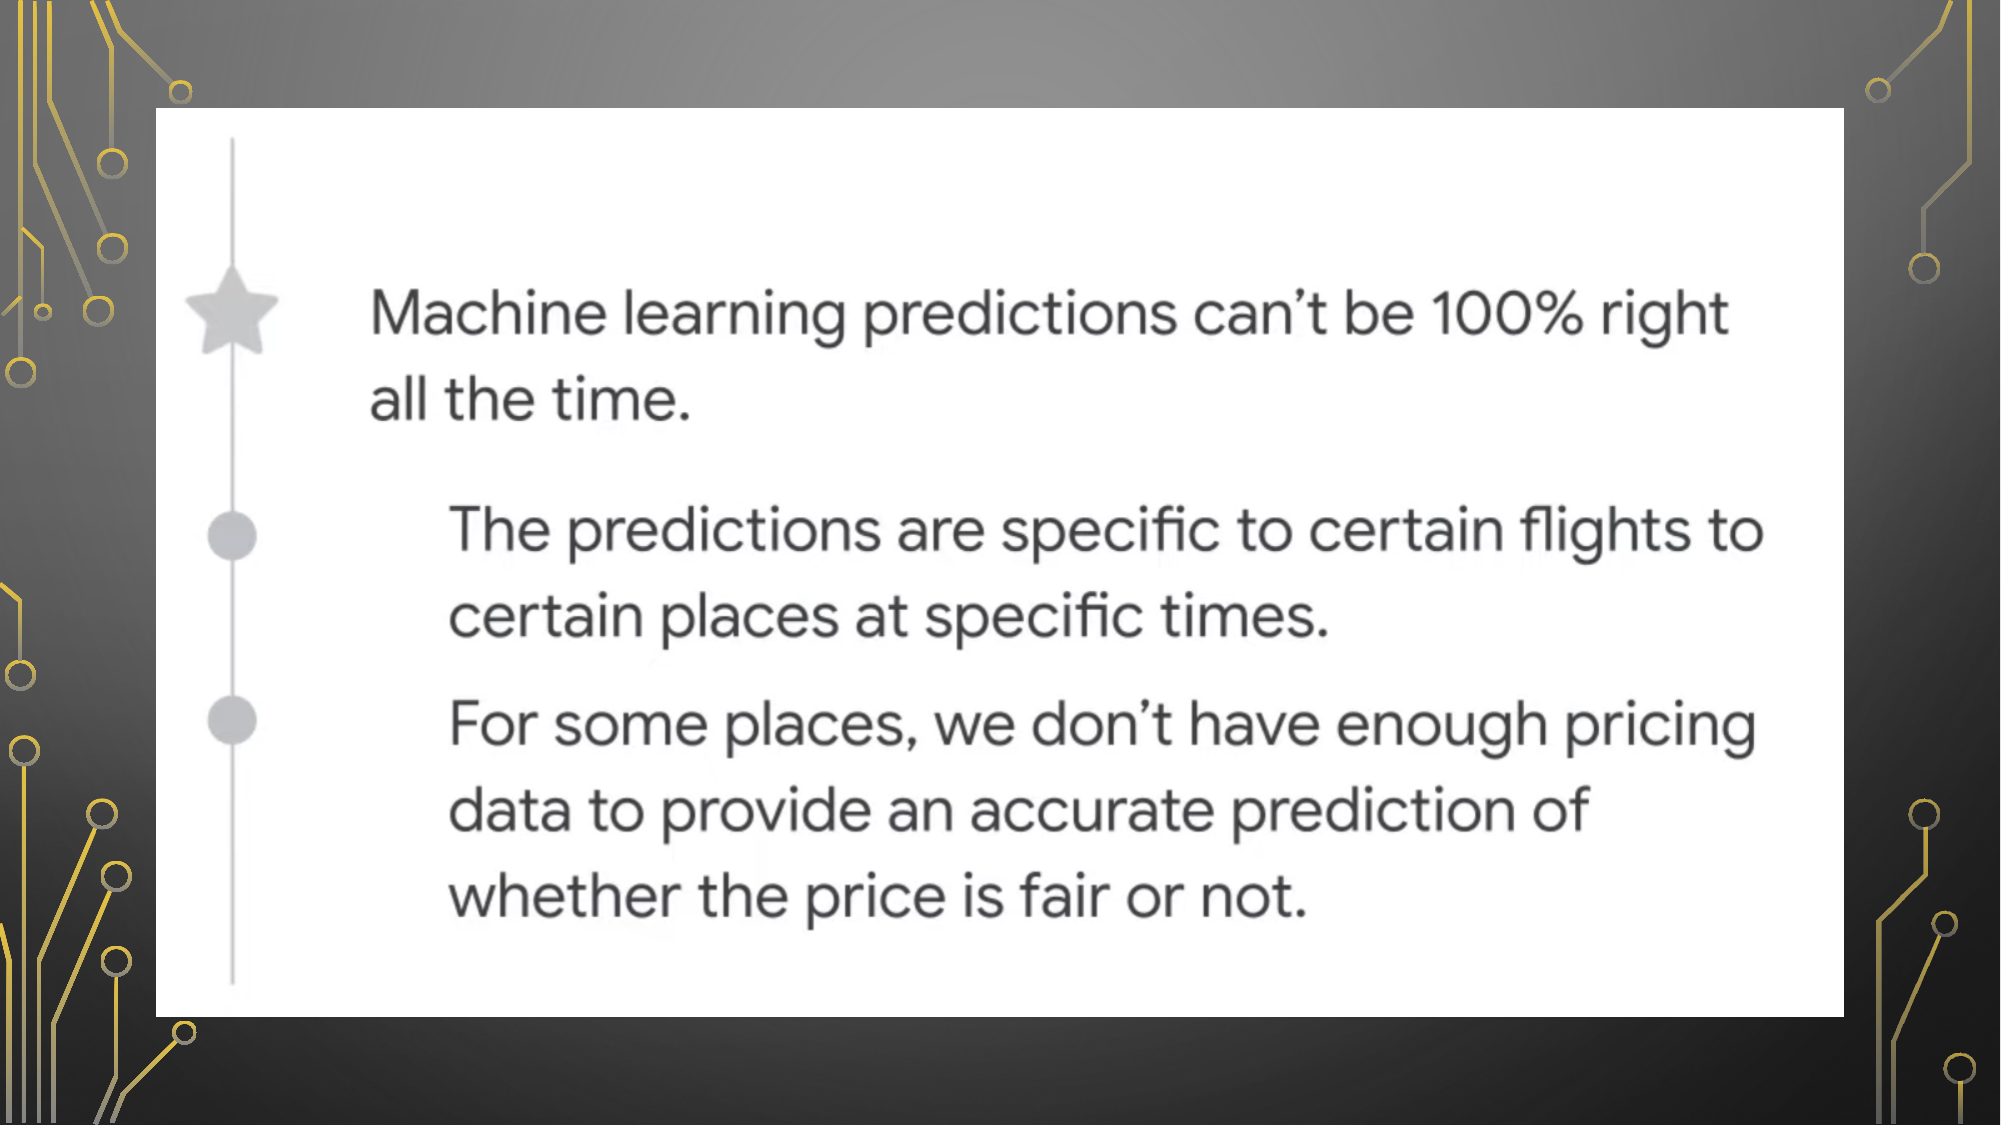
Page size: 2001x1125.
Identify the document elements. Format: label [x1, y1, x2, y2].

picture [155, 108, 1845, 1017]
